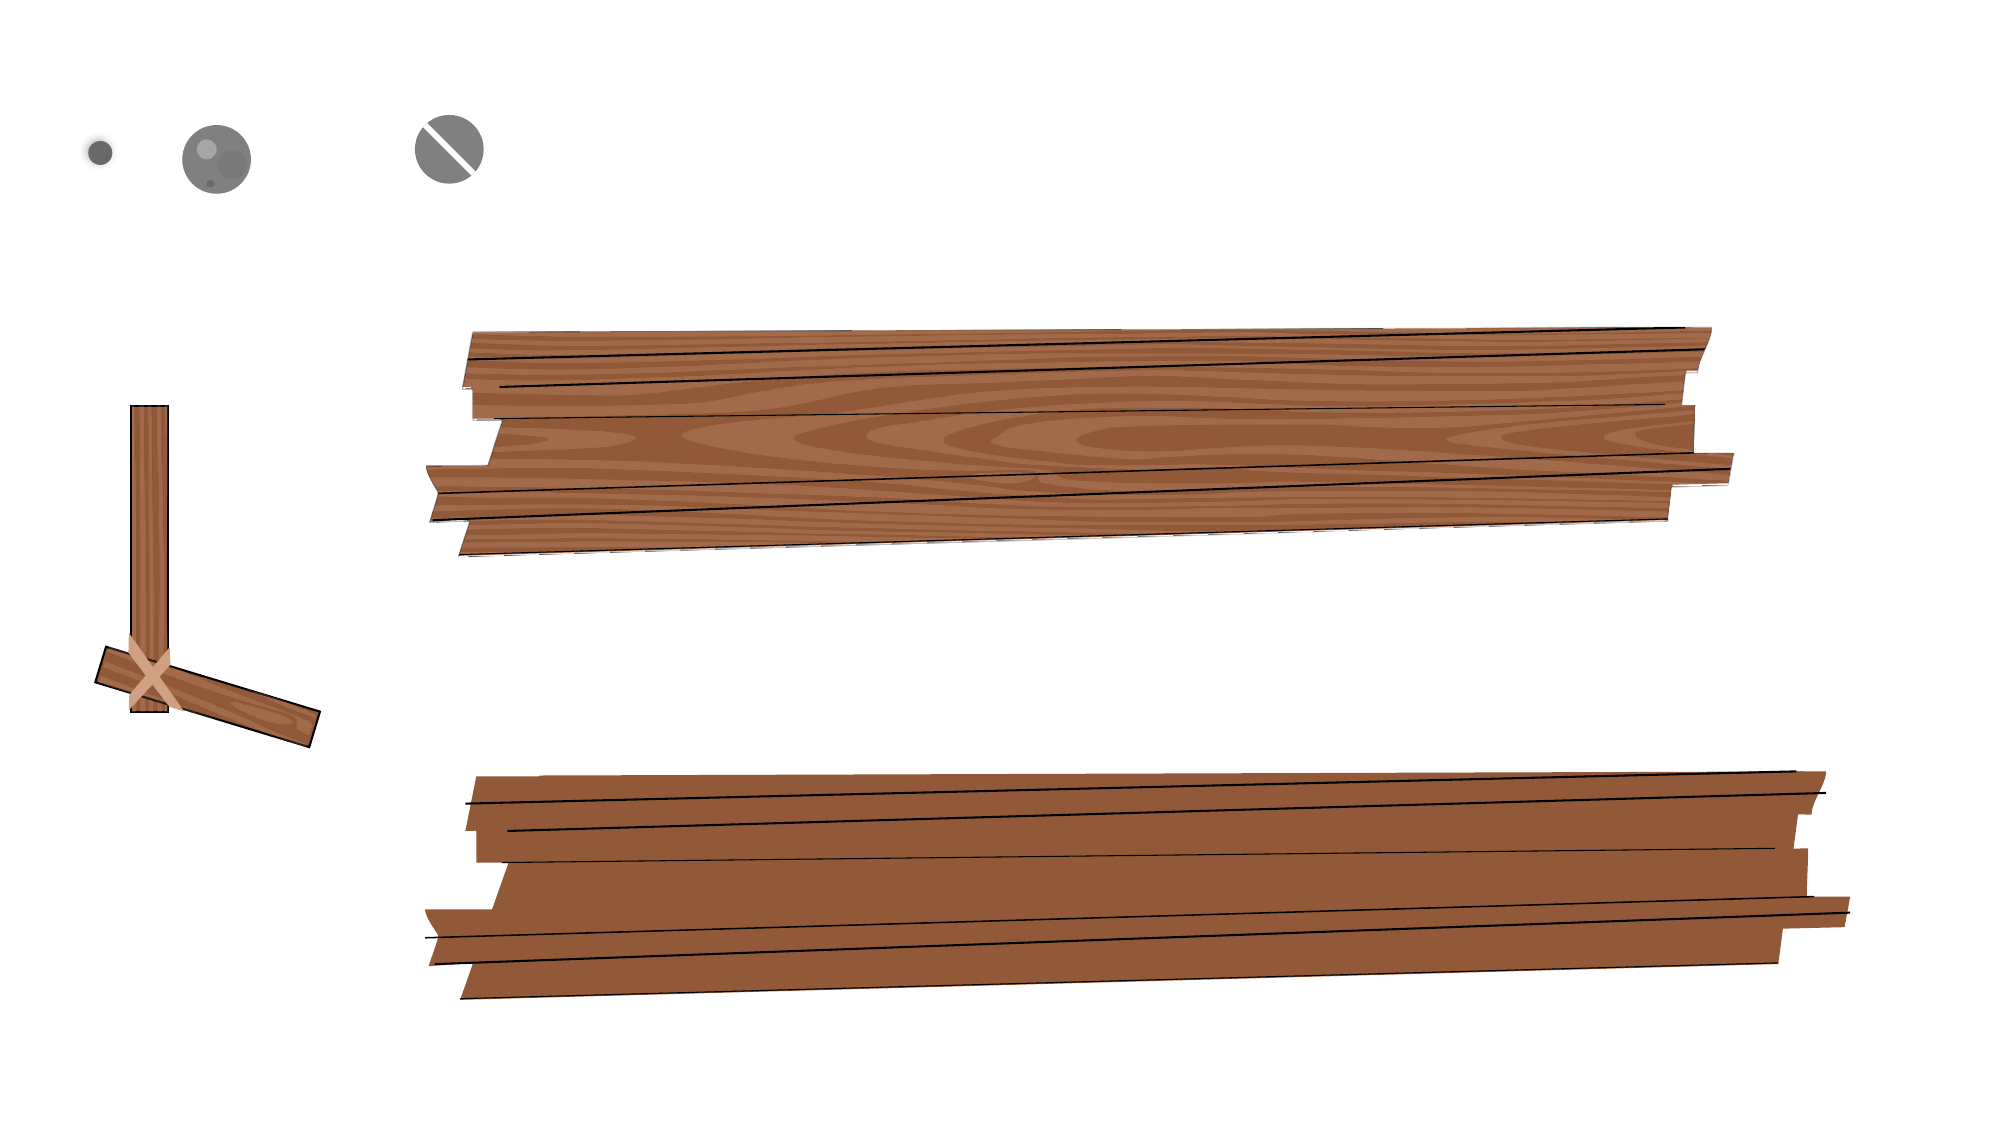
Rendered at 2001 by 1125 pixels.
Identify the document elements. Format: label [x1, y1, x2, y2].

text_box [87, 139, 114, 167]
text_box [424, 771, 1851, 1000]
text_box [182, 124, 251, 194]
text_box [346, 227, 1804, 707]
text_box [95, 404, 320, 723]
text_box [414, 114, 484, 184]
